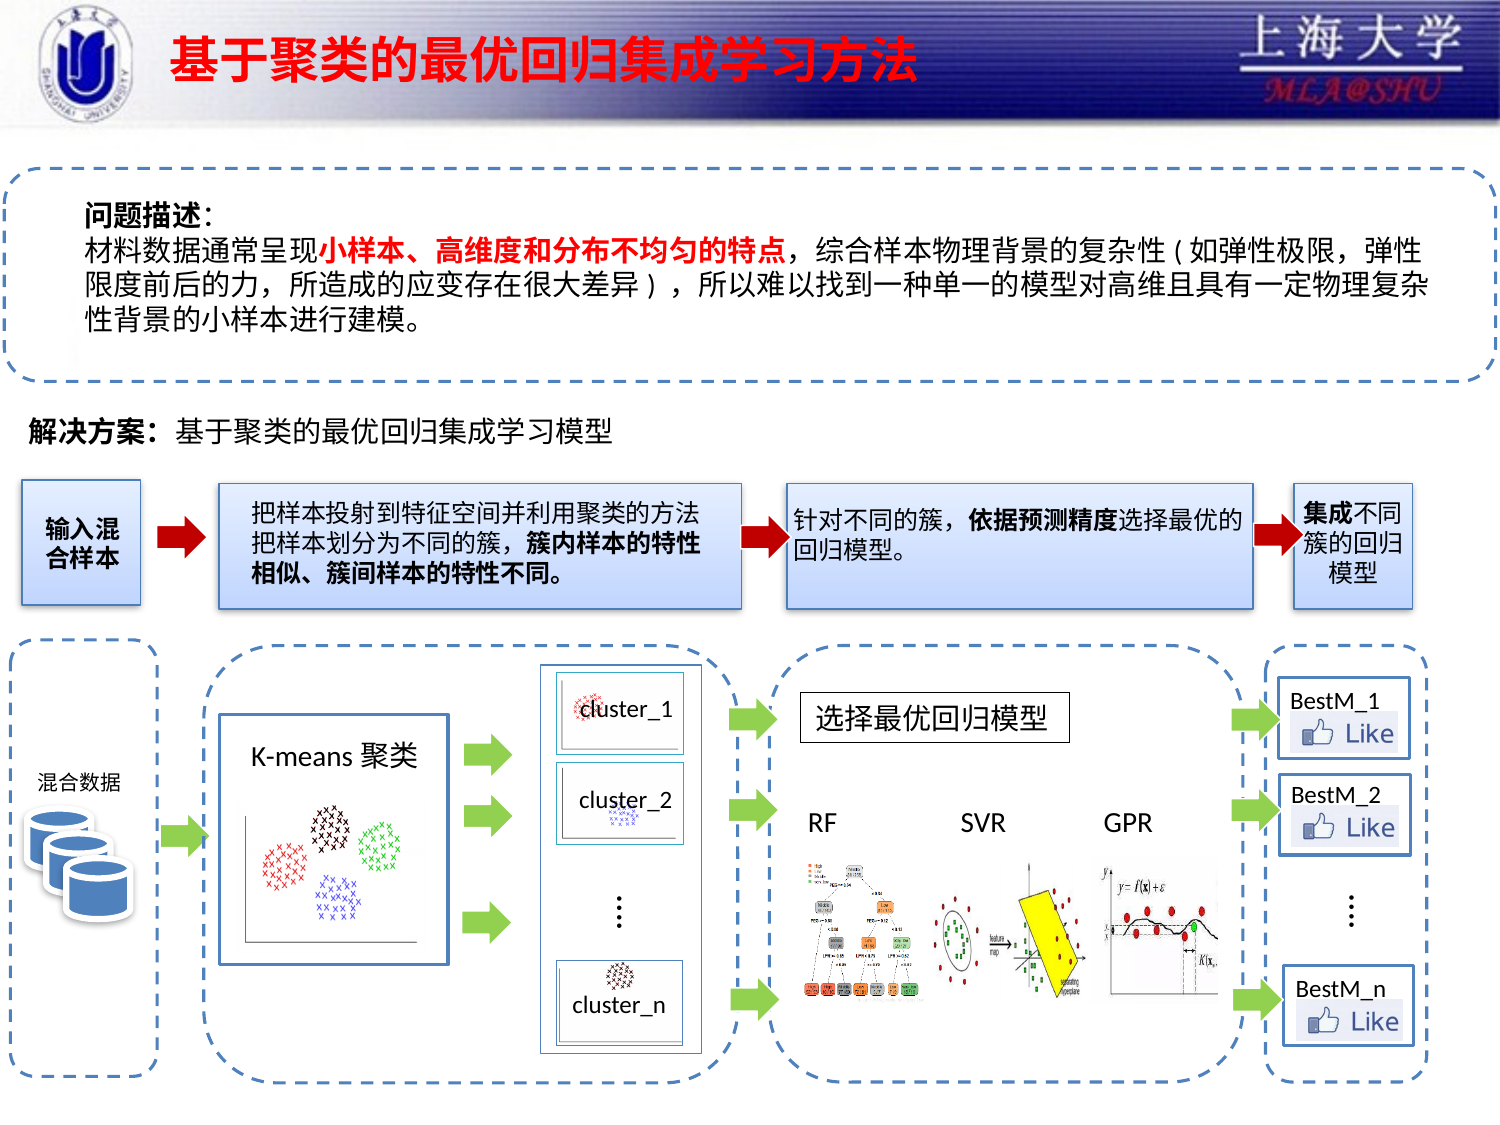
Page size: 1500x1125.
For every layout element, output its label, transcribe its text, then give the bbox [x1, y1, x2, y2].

text_box 针对不同的簇，依据预测精度选择最优的回归模型。 [778, 497, 1270, 572]
text_box [218, 483, 742, 610]
text_box 解决方案：基于聚类的最优回归集成学习模型 [14, 406, 665, 456]
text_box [22, 762, 275, 920]
text_box [786, 483, 1254, 497]
text_box [4, 168, 1496, 382]
text_box [156, 513, 208, 561]
picture [0, 0, 1500, 1125]
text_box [10, 639, 1427, 1083]
title 基于聚类的最优回归集成学习方法 [154, 0, 1500, 124]
text_box [1293, 596, 1413, 610]
text_box [786, 572, 1254, 610]
text_box [740, 513, 792, 561]
text_box 集成不同簇的回归模型 [1285, 490, 1421, 596]
text_box [1253, 511, 1305, 559]
text_box [21, 479, 141, 606]
text_box [1293, 483, 1413, 490]
text_box 把样本投射到特征空间并利用聚类的方法把样本划分为不同的簇，簇内样本的特性相似、簇间样本的特性不同。 [236, 490, 727, 596]
table_cell 6.003723 [552, 674, 686, 762]
text_box 输入混合样本 [30, 505, 141, 581]
